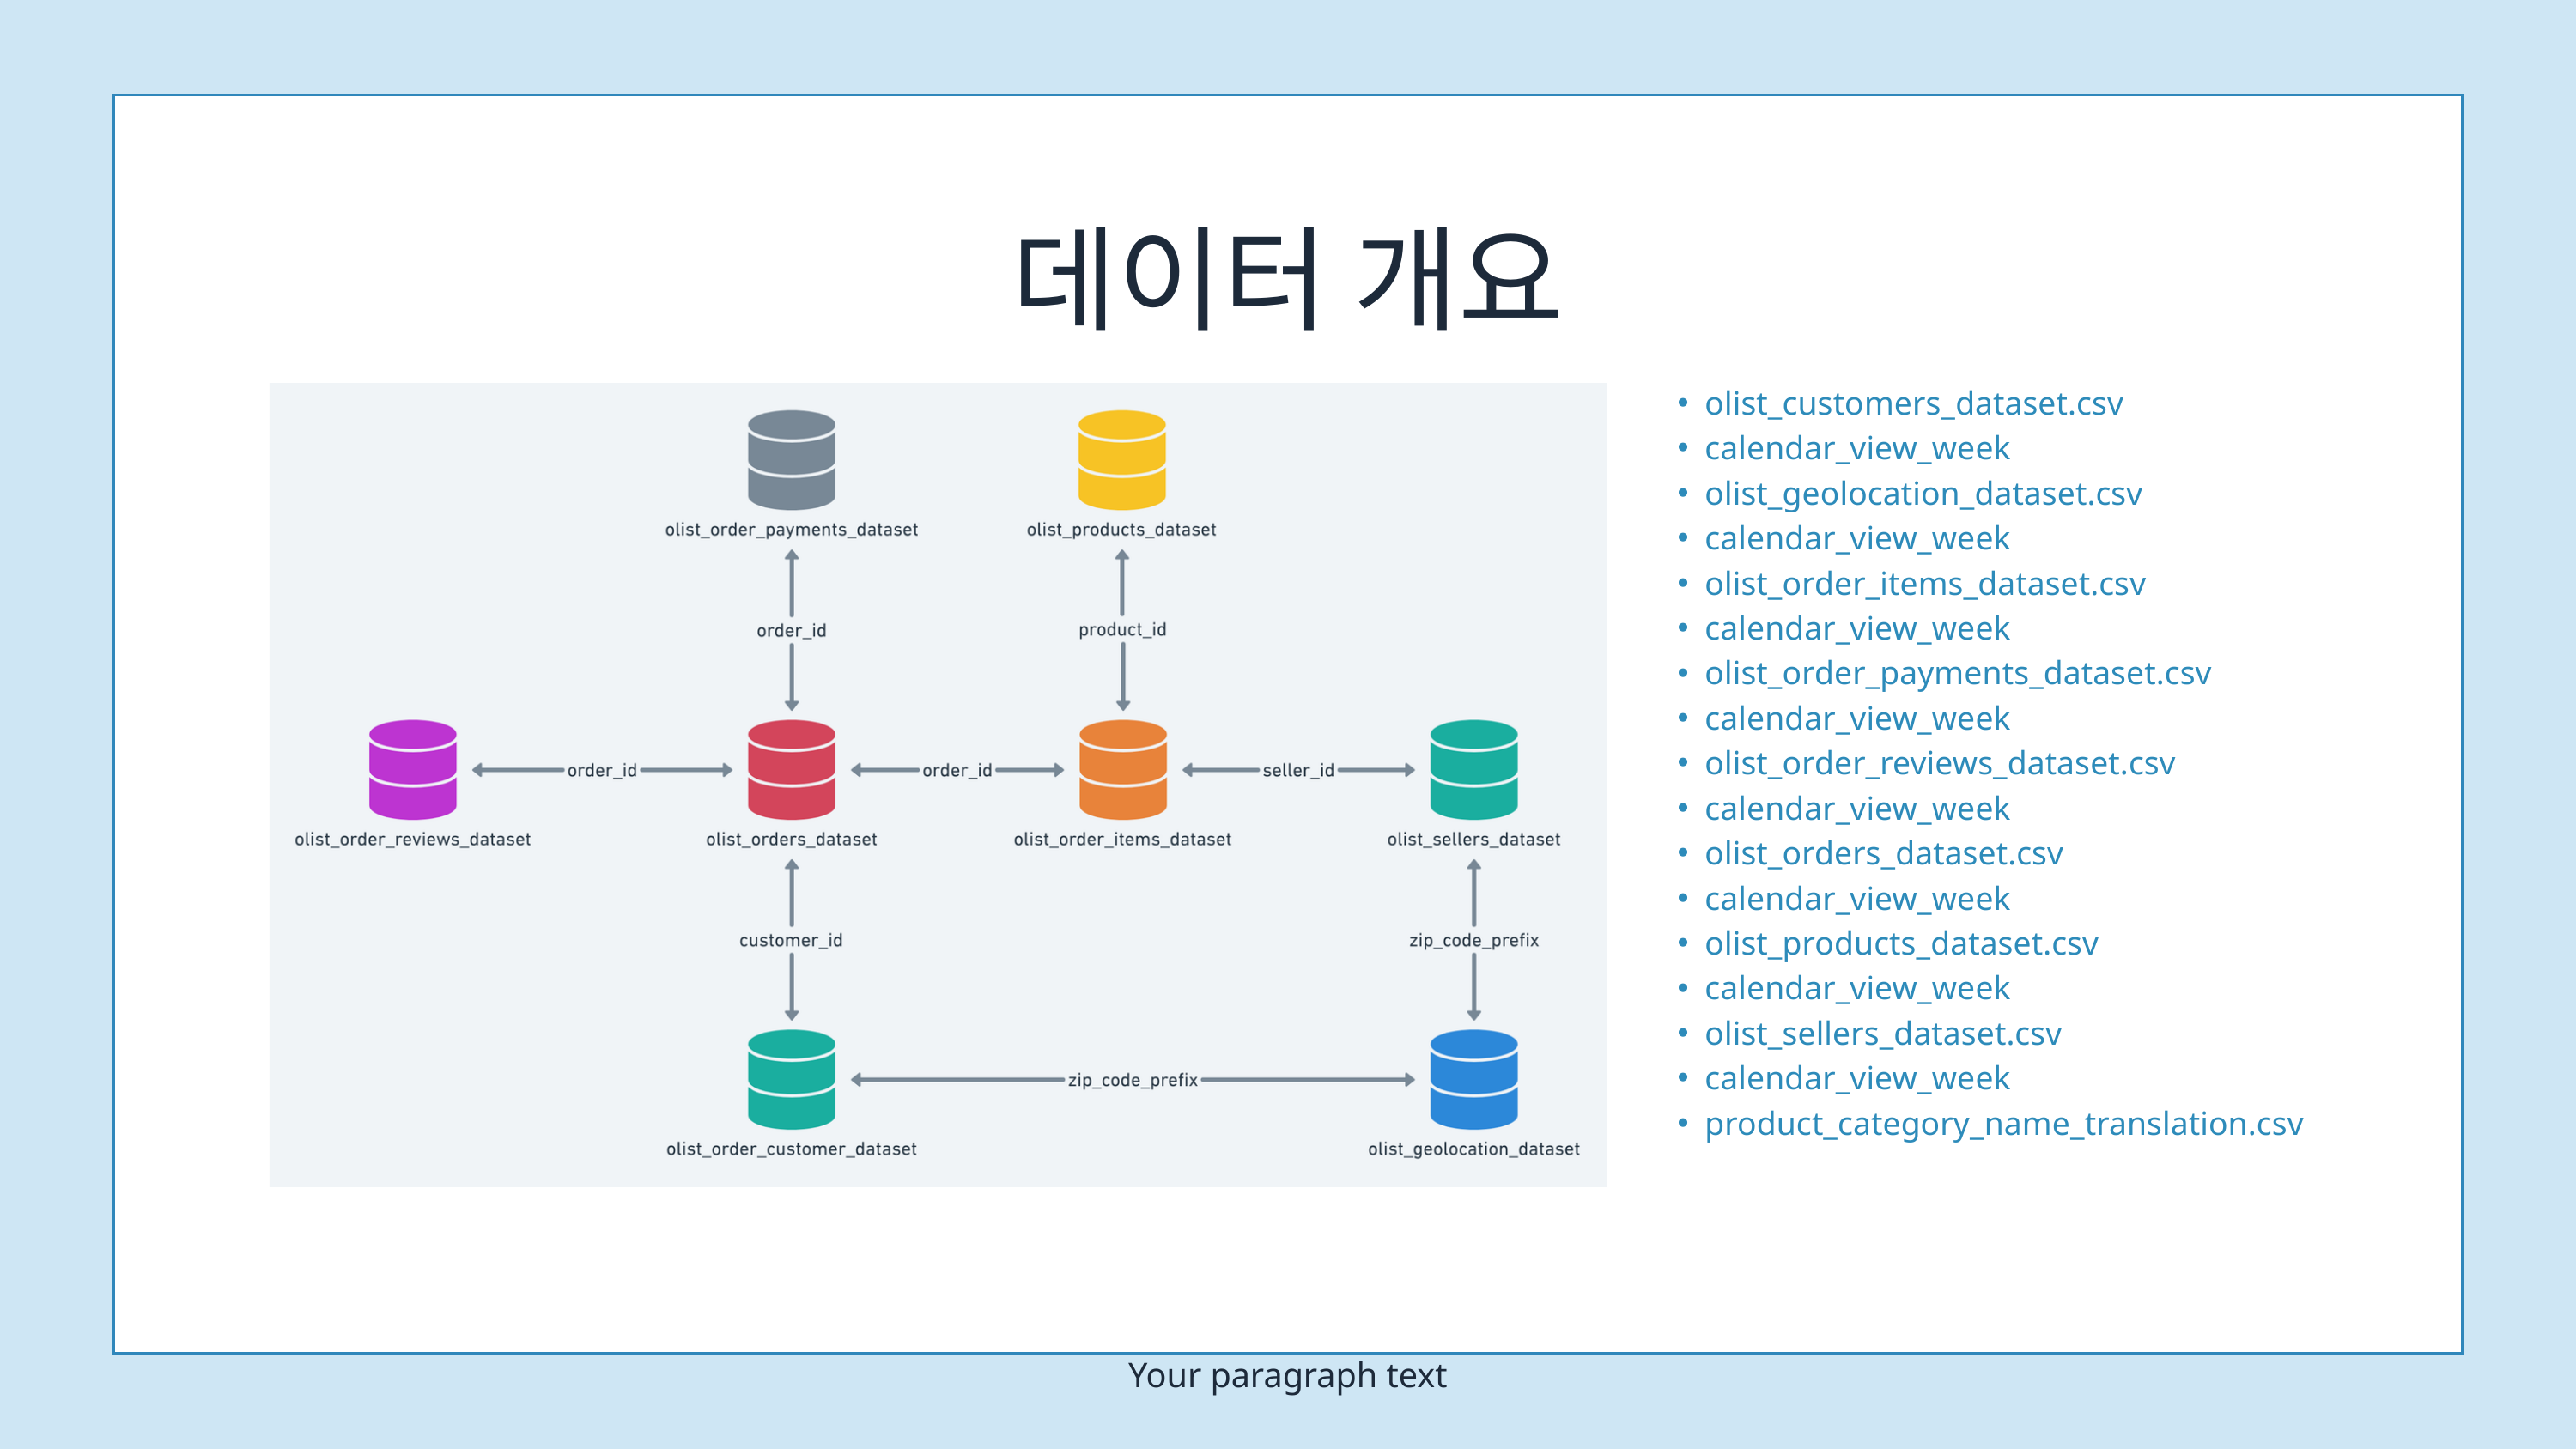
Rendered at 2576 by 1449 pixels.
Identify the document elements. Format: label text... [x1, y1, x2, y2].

text_box Your paragraph text [113, 1358, 2463, 1395]
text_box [113, 94, 2463, 1354]
